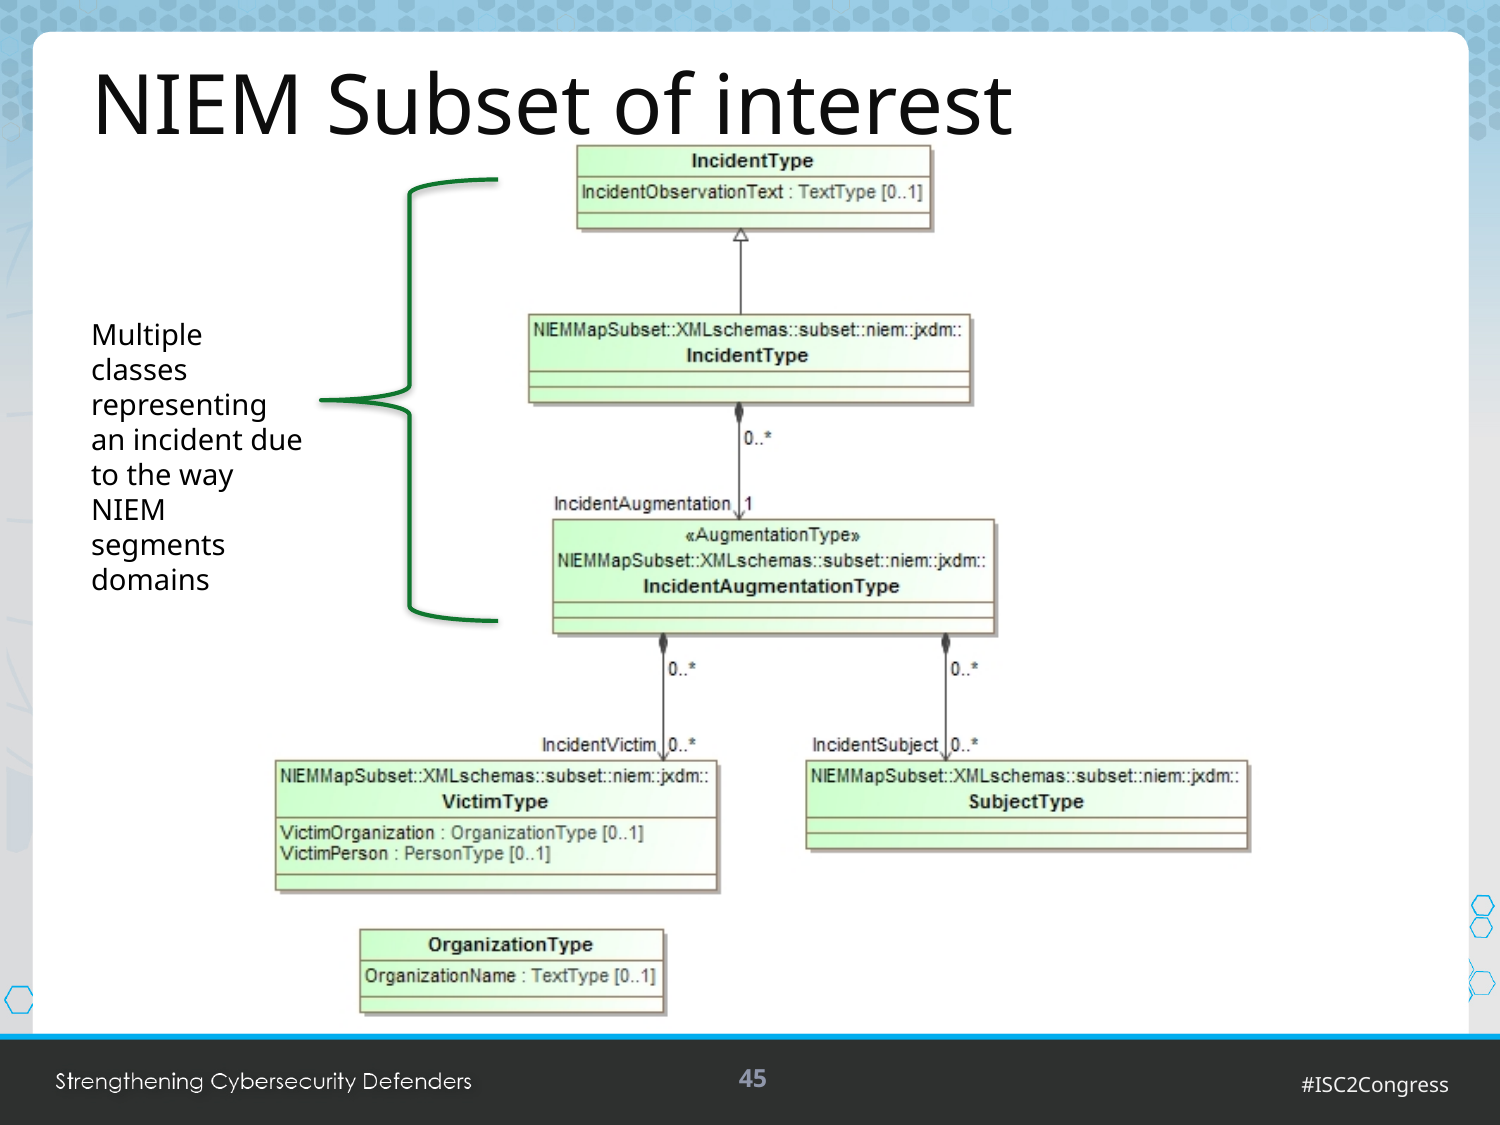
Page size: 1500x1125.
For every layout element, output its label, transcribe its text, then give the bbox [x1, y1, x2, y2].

text_box Multiple classes representing an incident due to the way NIEM segments domains [76, 308, 252, 604]
title NIEM Subset of interest [76, 23, 1392, 180]
picture [0, 0, 1500, 1033]
picture [0, 1040, 1500, 1125]
